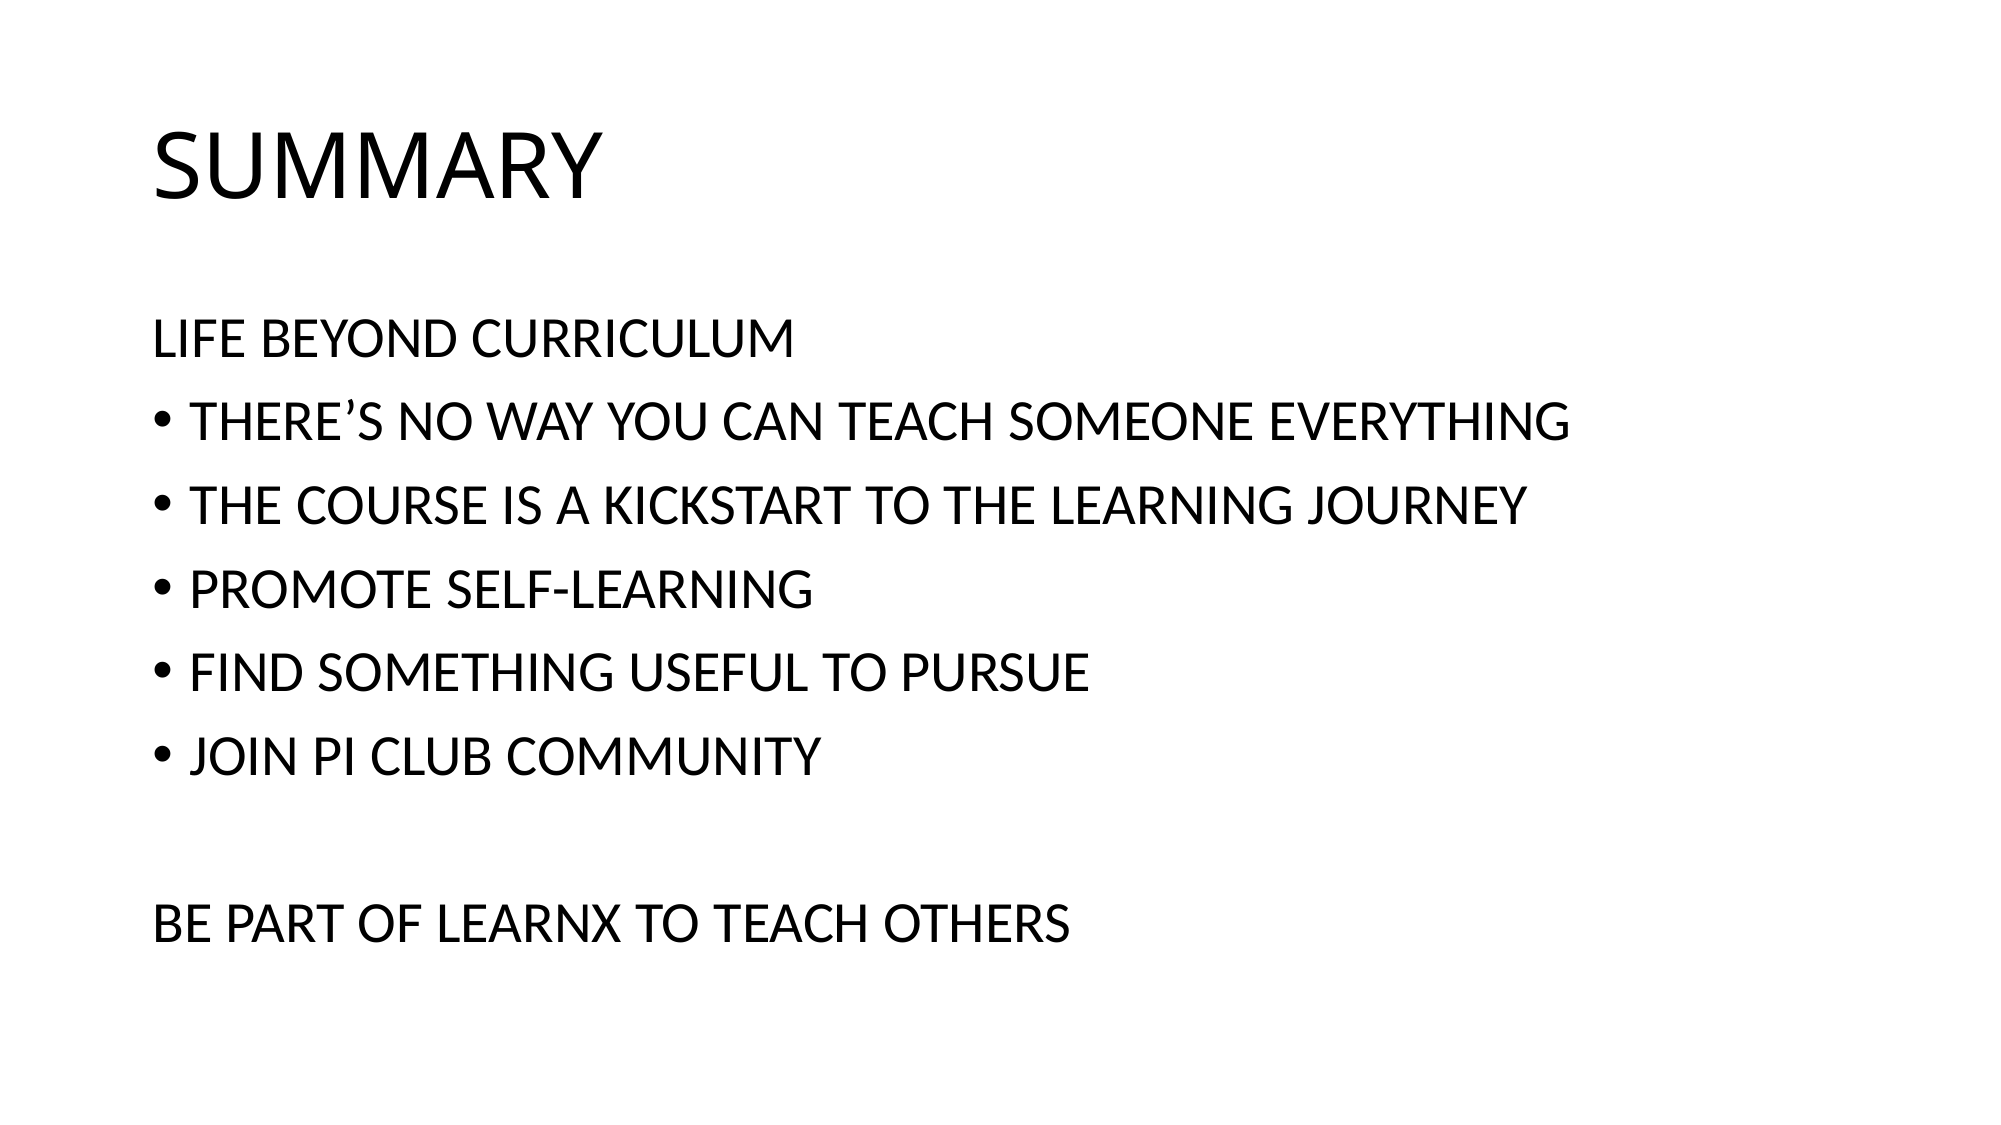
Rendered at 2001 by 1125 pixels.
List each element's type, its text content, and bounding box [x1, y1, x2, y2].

list LIFE BEYOND CURRICULUM THERE’S NO WAY YOU CAN TEACH SOMEONE EVERYTHING THE COURSE IS A KICKSTART TO THE LEARNING JOURNEY PROMOTE SELF-LEARNING FIND SOMETHING USEFUL TO PURSUE JOIN PI CLUB COMMUNITY BE PART OF LEARNX TO TEACH OTHERS [137, 299, 1863, 1014]
title SUMMARY [137, 59, 1863, 278]
